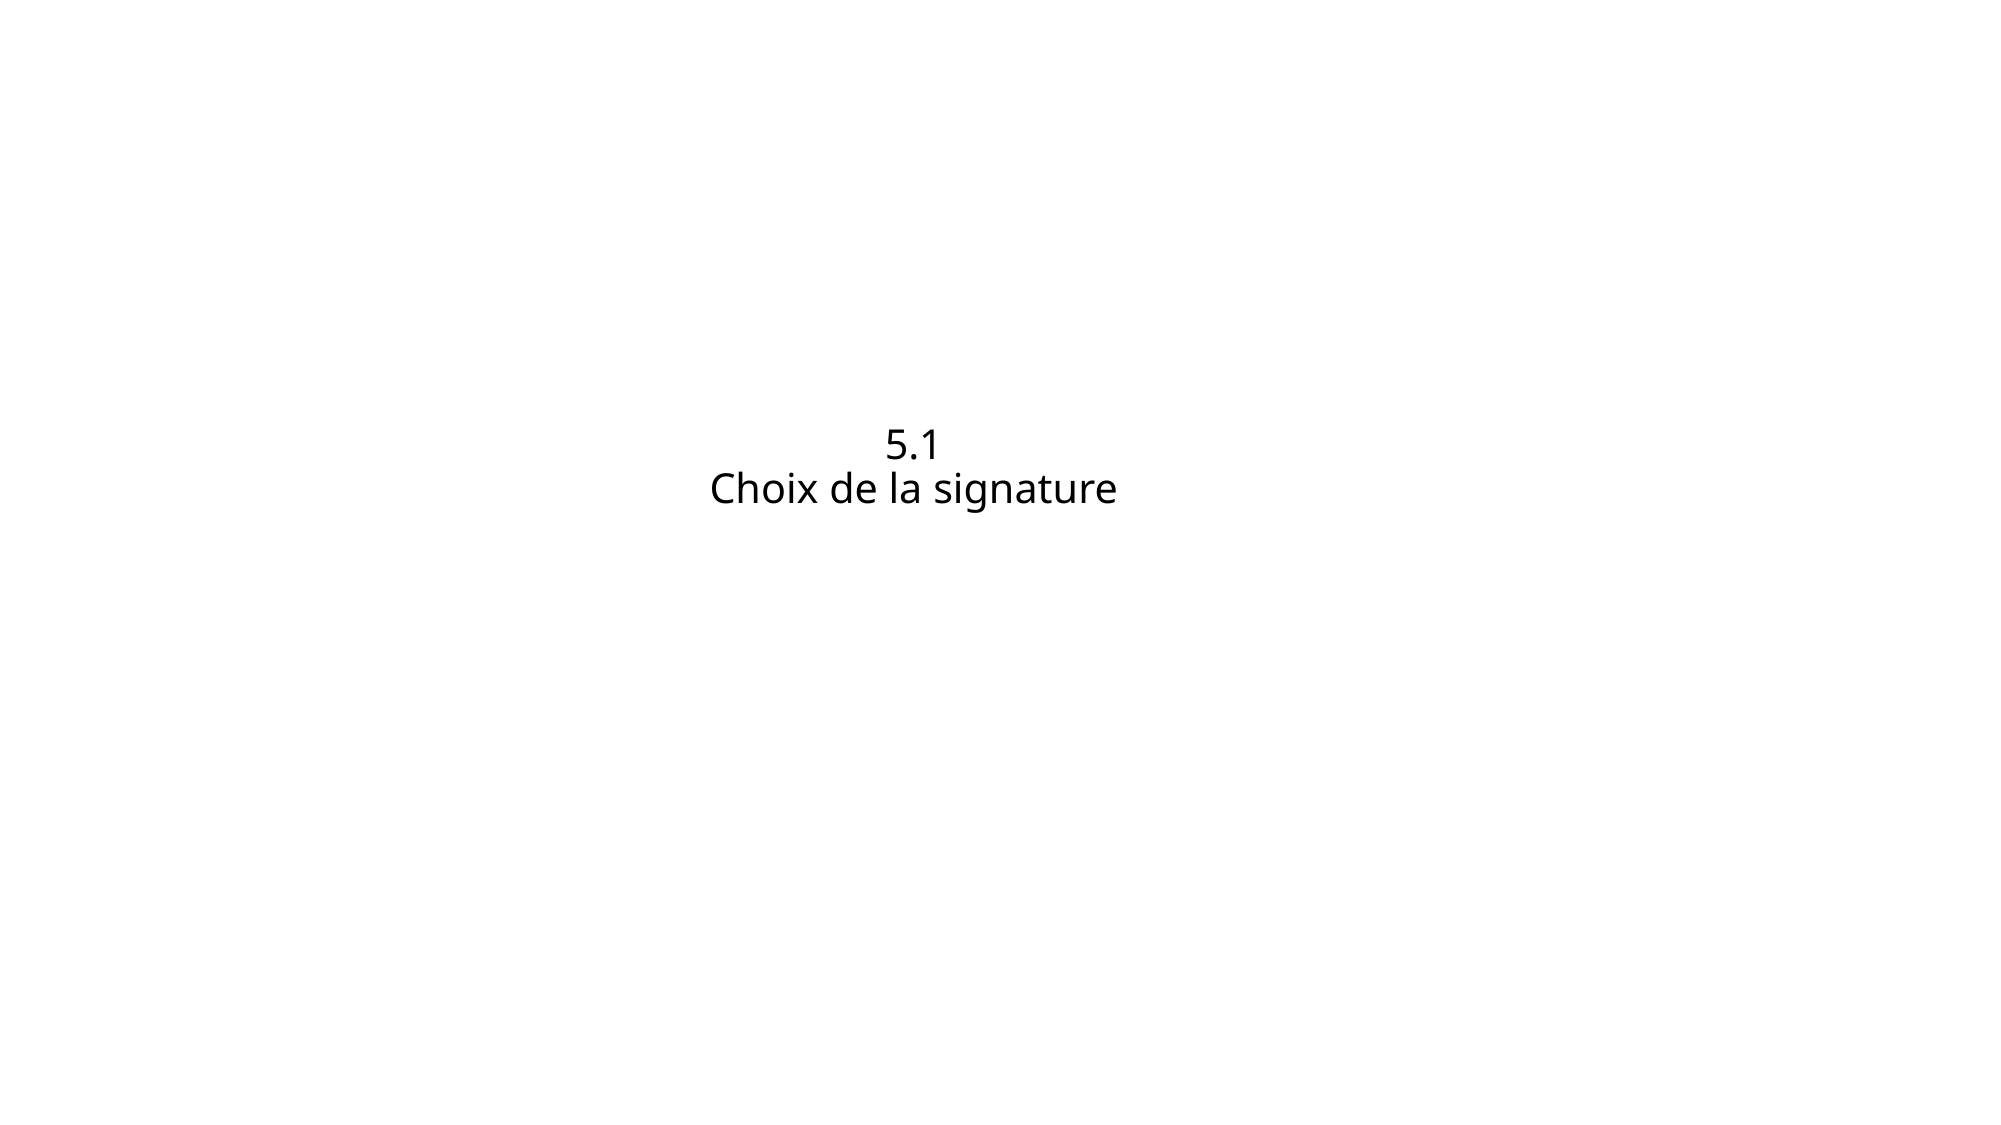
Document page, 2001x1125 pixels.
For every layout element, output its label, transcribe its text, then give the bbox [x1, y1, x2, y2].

title 5.1 Choix de la signature [679, 415, 1149, 521]
